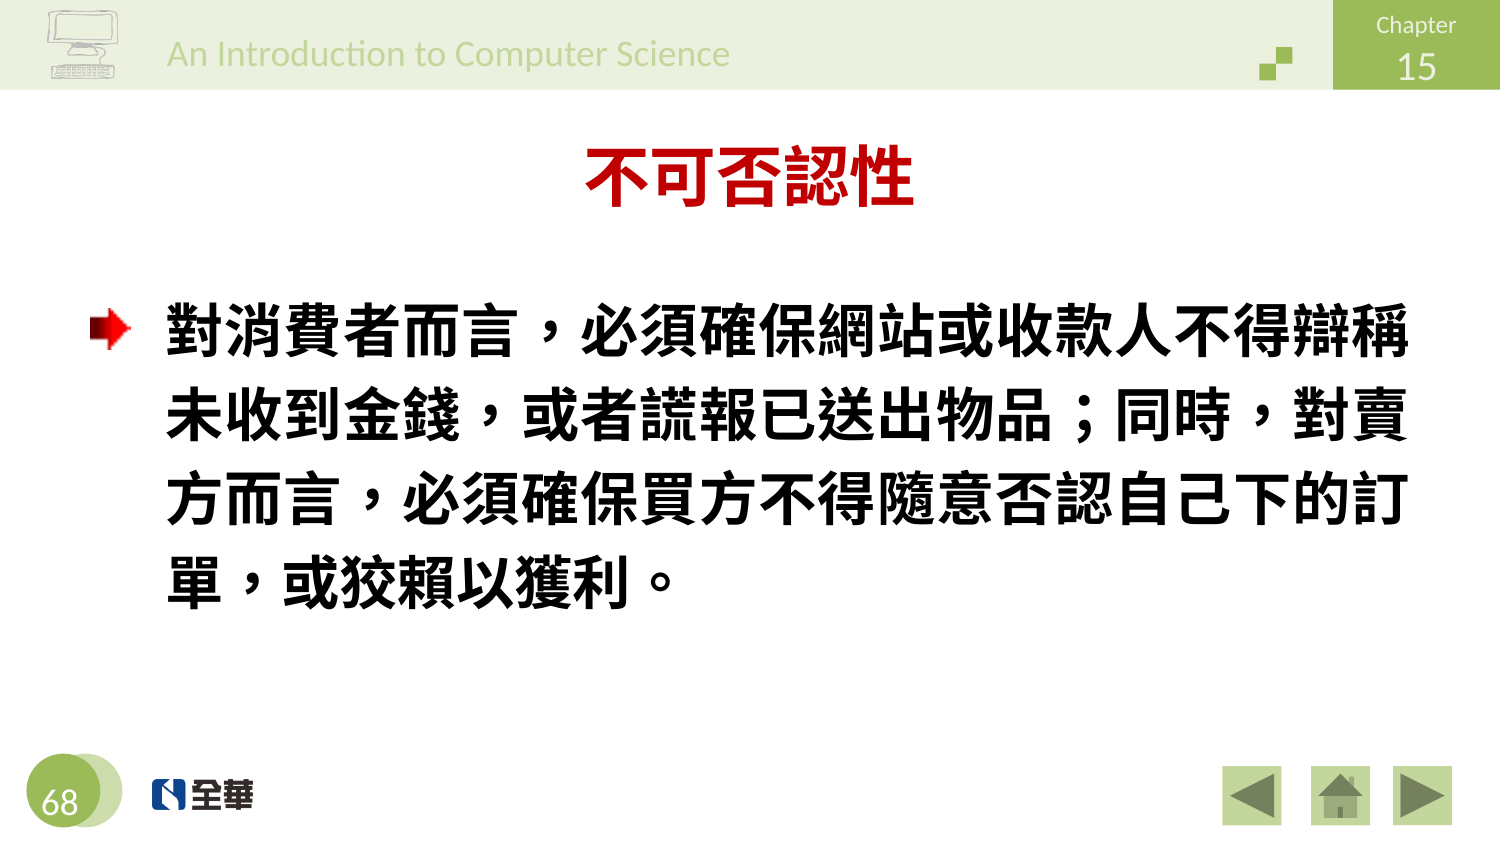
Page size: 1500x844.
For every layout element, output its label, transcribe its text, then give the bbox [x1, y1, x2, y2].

picture [90, 308, 131, 350]
picture [152, 779, 253, 810]
list 對消費者而言，必須確保網站或收款人不得辯稱未收到金錢，或者謊報已送出物品；同時，對賣方而言，必須確保買方不得隨意否認自己下的訂單，或狡賴以獲利。 [75, 272, 1425, 754]
picture [47, 10, 118, 79]
title 不可否認性 [75, 104, 1425, 245]
